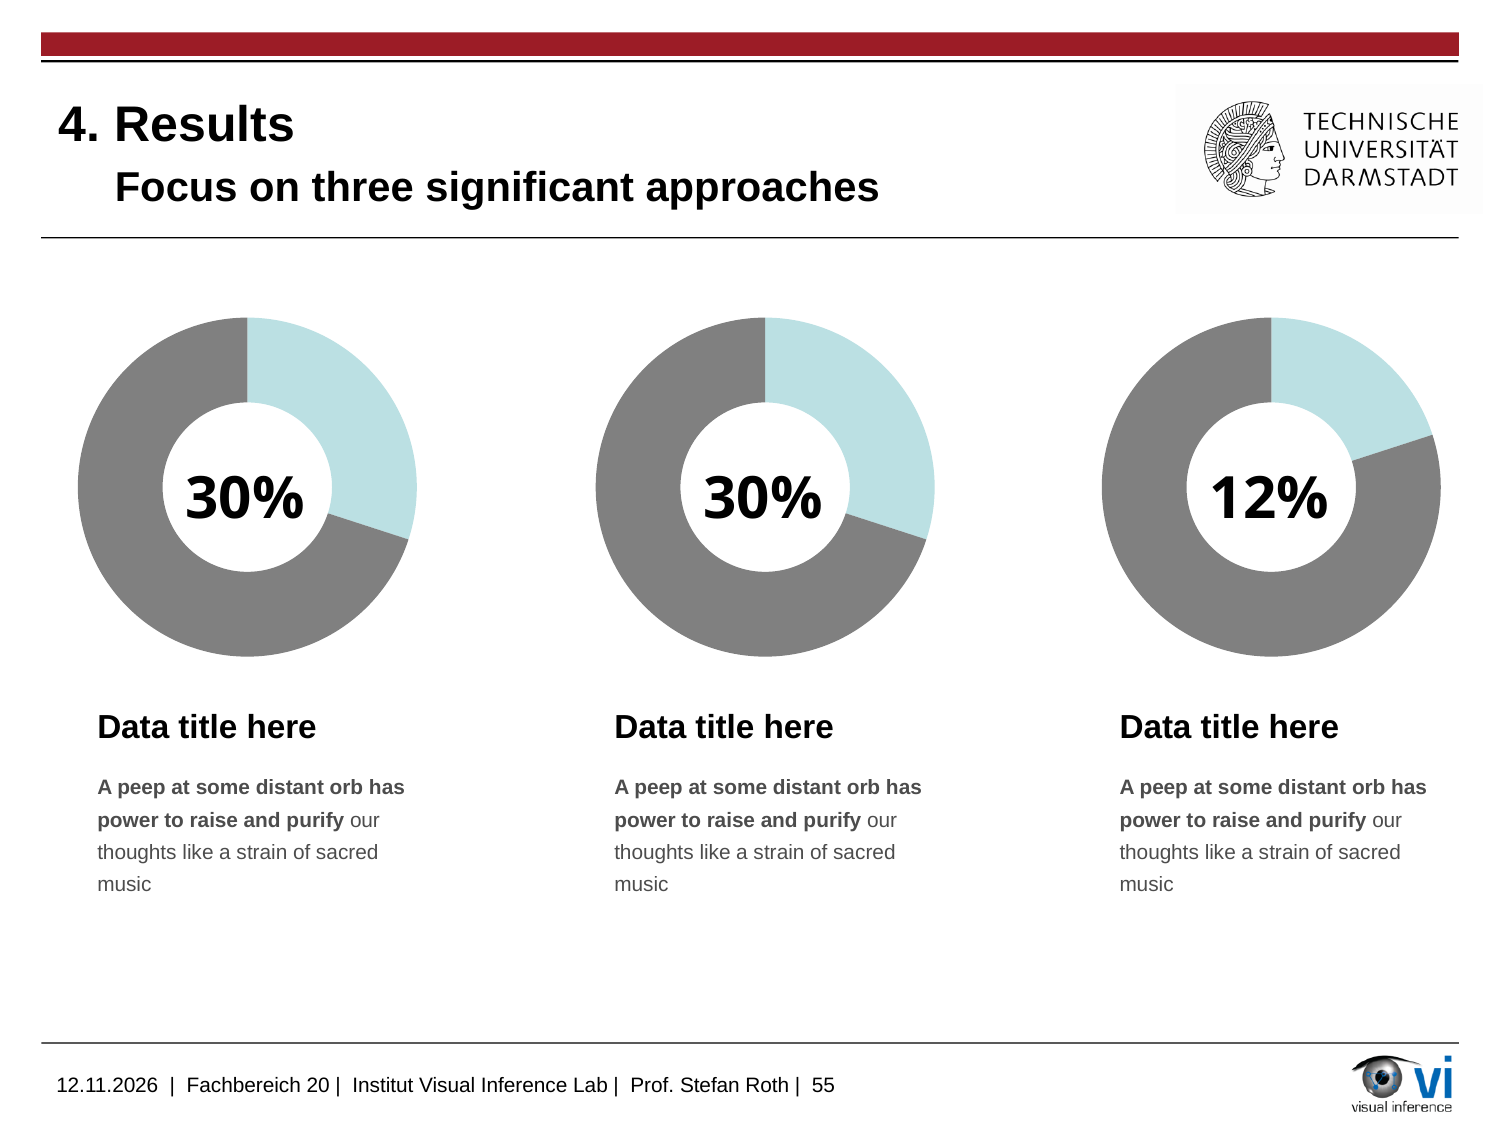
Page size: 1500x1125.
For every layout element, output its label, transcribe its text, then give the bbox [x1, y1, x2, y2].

title 4. Results Focus on three significant approaches [58, 81, 1149, 220]
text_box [541, 310, 989, 664]
text_box Data title here A peep at some distant orb has power to raise and purify our thoughts like a strain of sacred music [97, 687, 453, 902]
text_box Data title here A peep at some distant orb has power to raise and purify our thoughts like a strain of sacred music [614, 687, 970, 902]
text_box Data title here A peep at some distant orb has power to raise and purify our thoughts like a strain of sacred music [1119, 687, 1476, 902]
picture [1175, 84, 1483, 214]
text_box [1047, 310, 1495, 664]
picture [1351, 1055, 1500, 1112]
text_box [23, 310, 471, 664]
